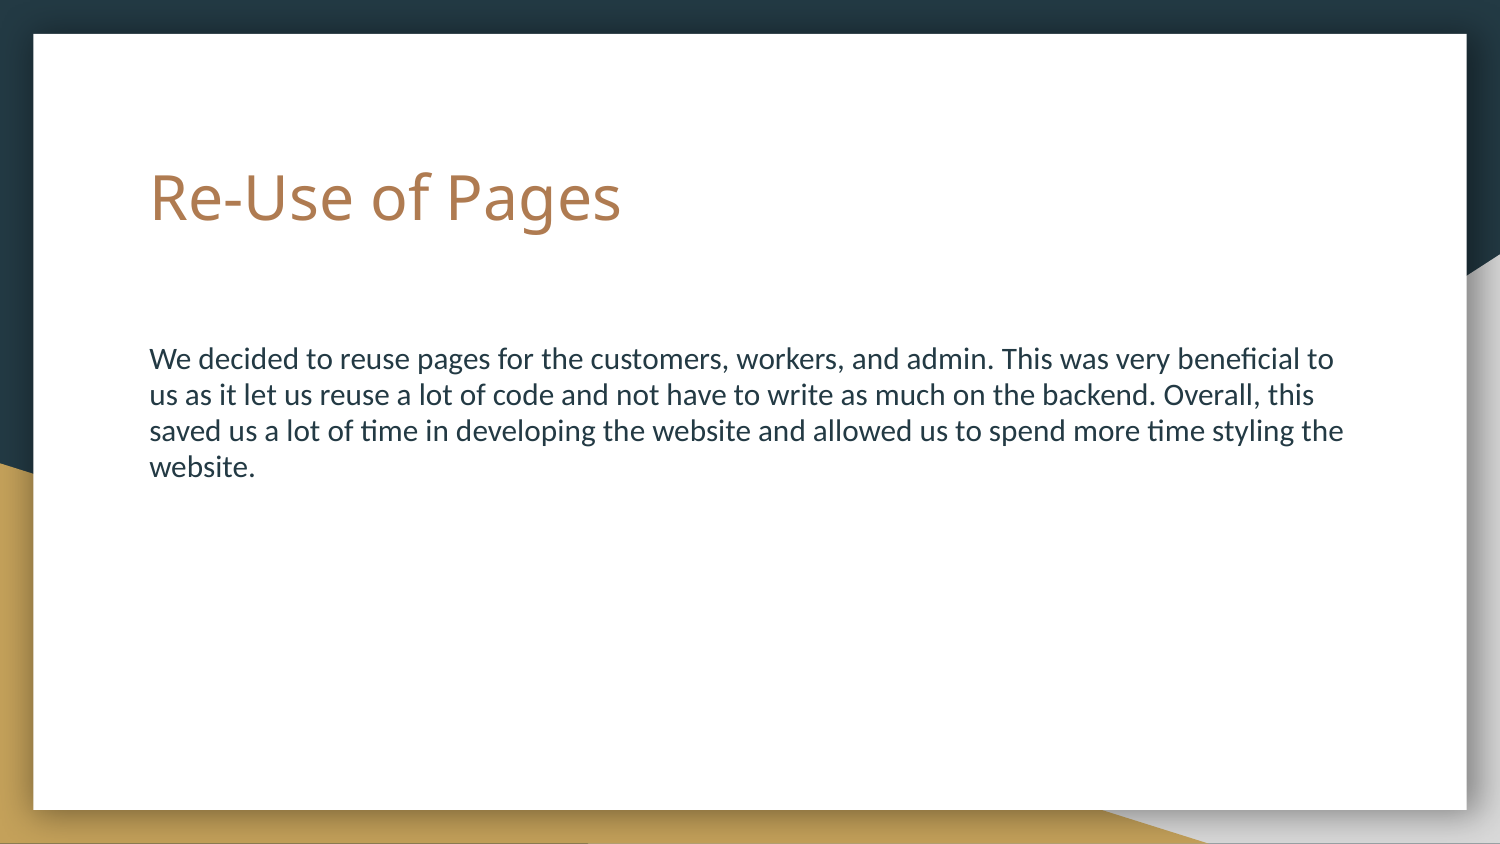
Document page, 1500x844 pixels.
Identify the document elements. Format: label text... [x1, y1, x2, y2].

list We decided to reuse pages for the customers, workers, and admin. This was very beneficial to us as it let us reuse a lot of code and not have to write as much on the backend. Overall, this saved us a lot of time in developing the website and allowed us to spend more time styling the website. [134, 326, 1366, 729]
title Re-Use of Pages [134, 138, 1366, 296]
